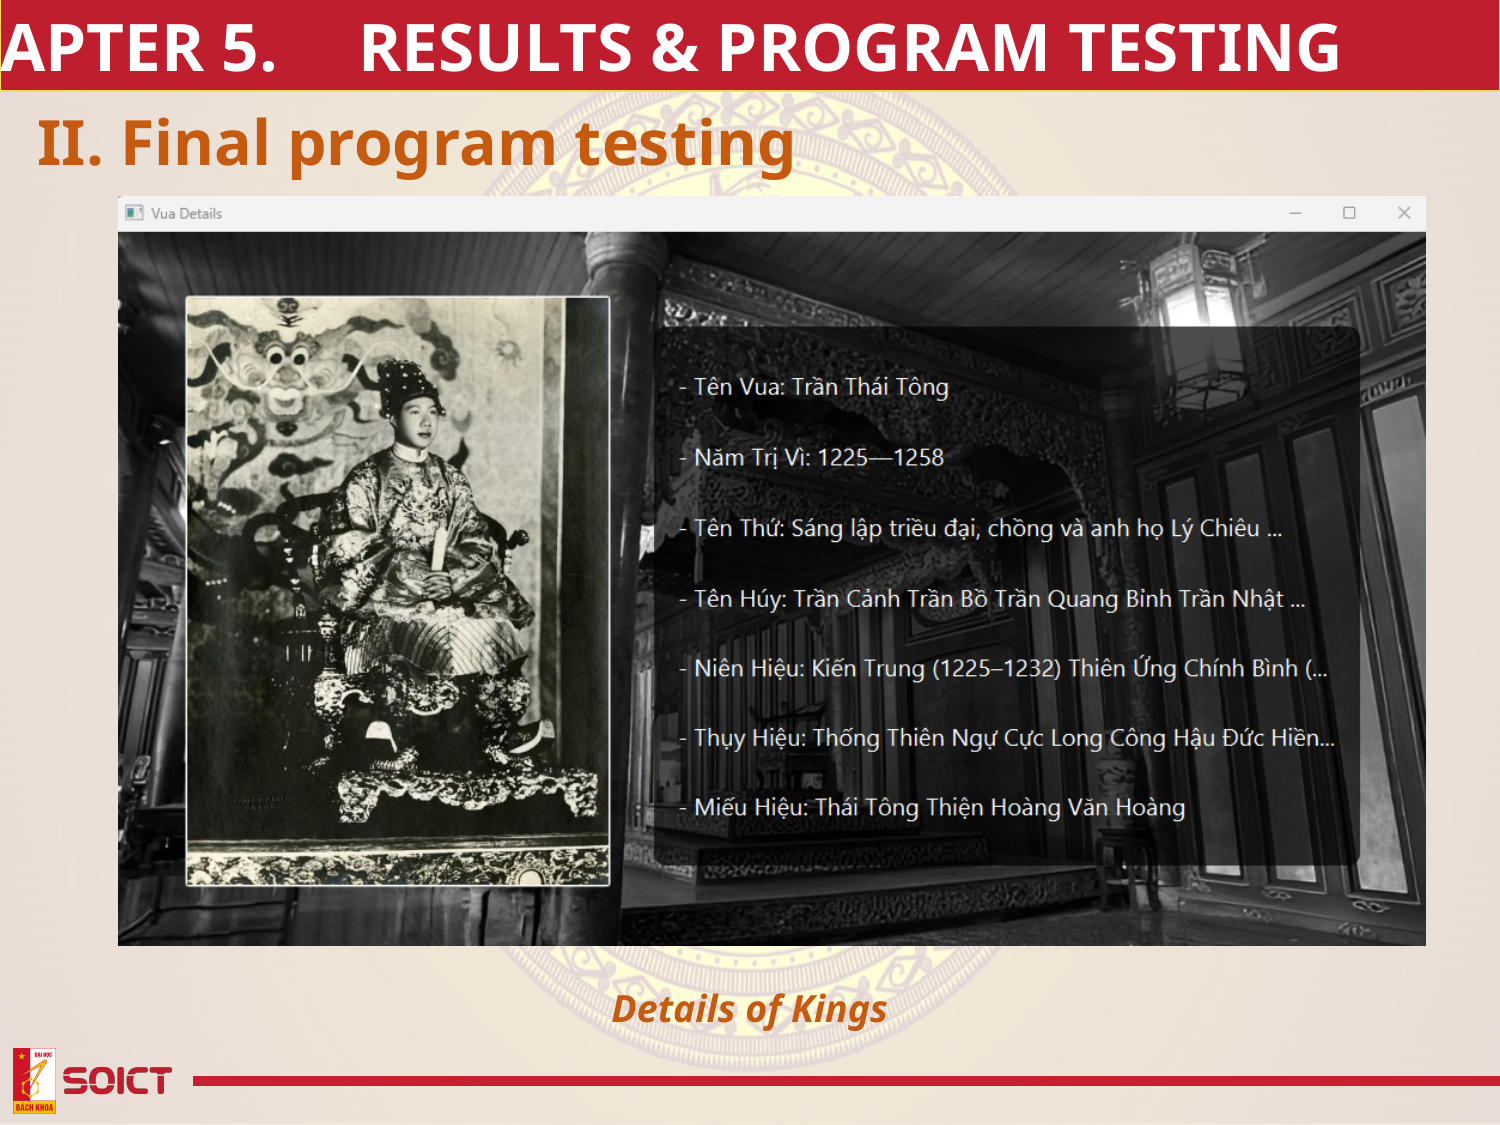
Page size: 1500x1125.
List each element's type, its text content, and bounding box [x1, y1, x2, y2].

text_box Details of Kings [342, 977, 1158, 1038]
picture [118, 196, 1426, 946]
text_box [1377, 0, 1500, 92]
text_box CHAPTER 5. RESULTS & PROGRAM TESTING [0, 0, 1377, 92]
text_box II. Final program testing [26, 105, 1042, 215]
picture [13, 1048, 172, 1114]
